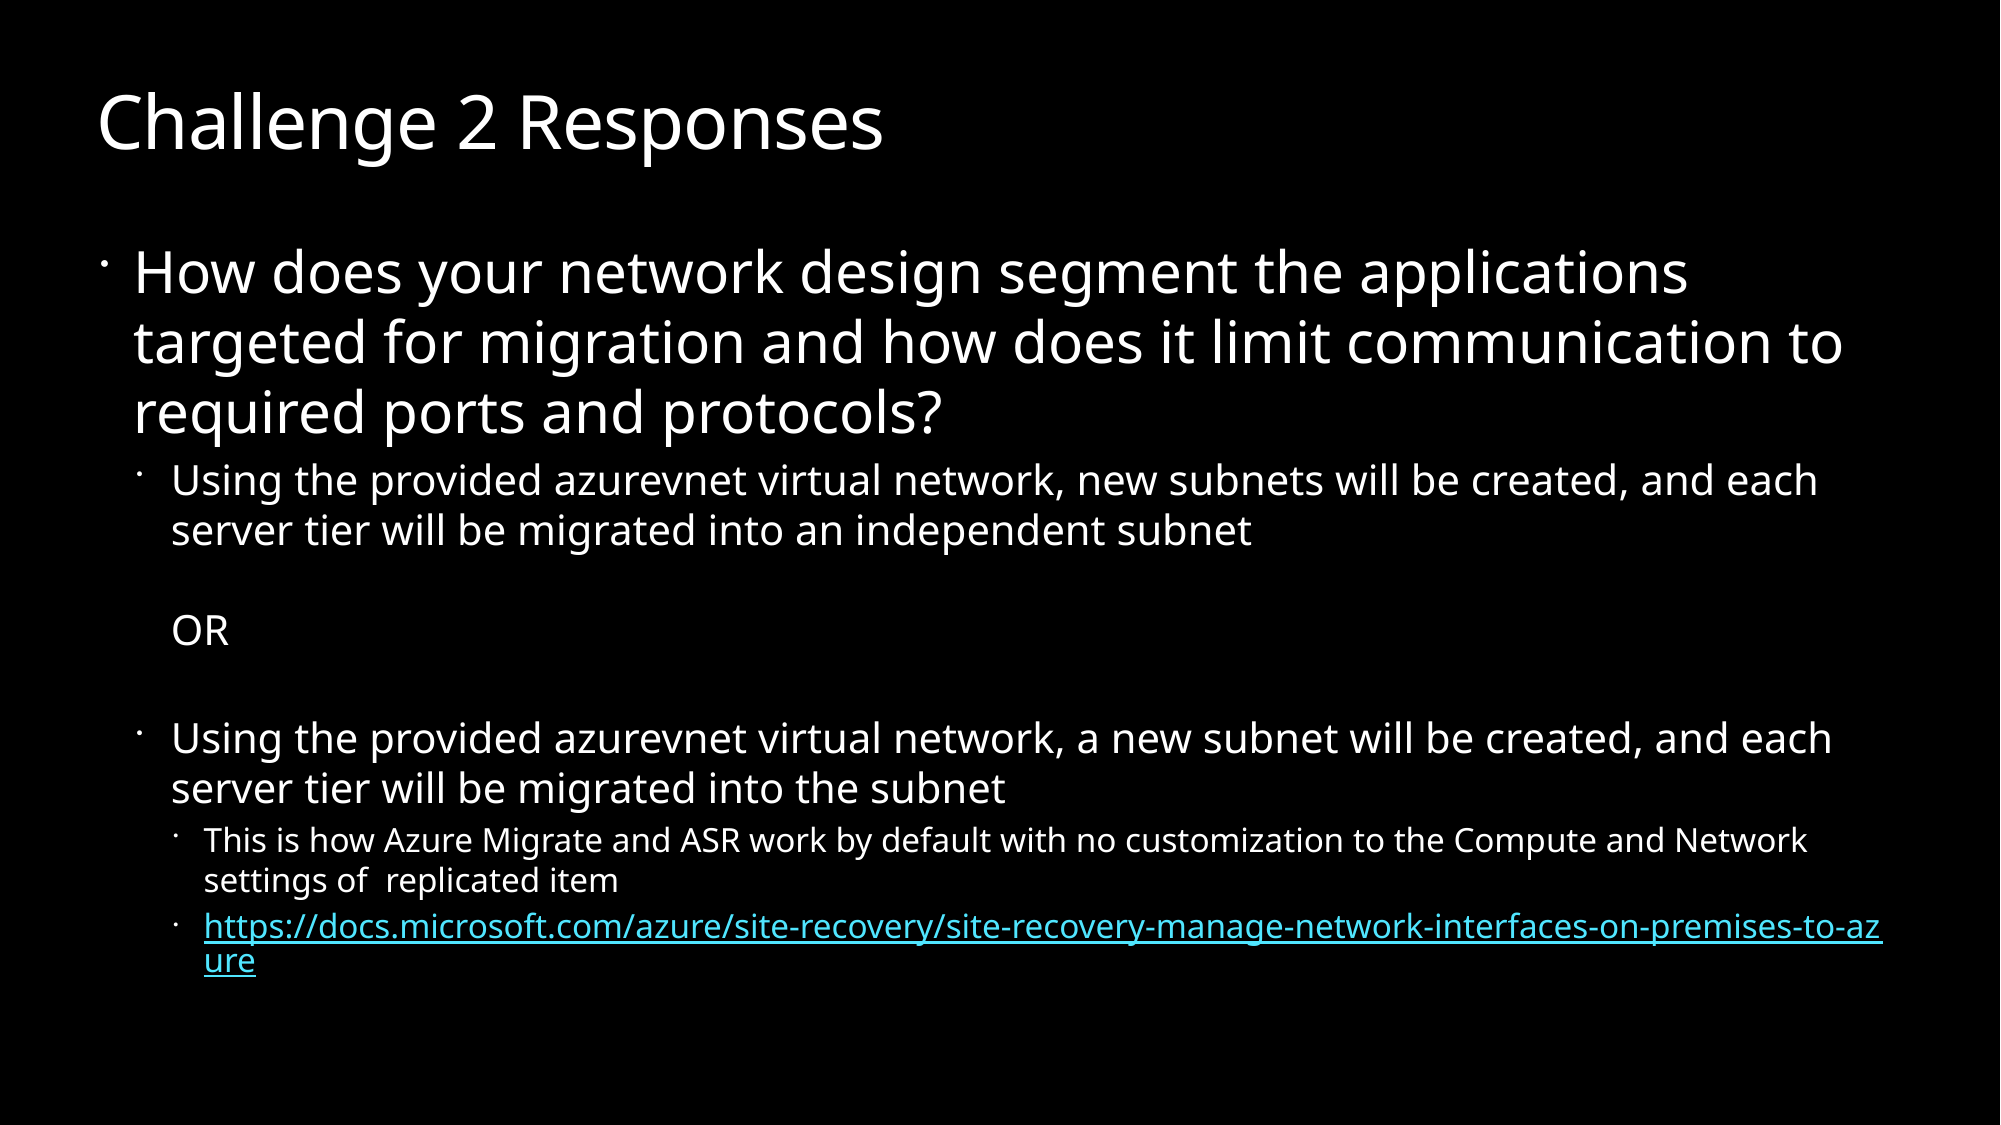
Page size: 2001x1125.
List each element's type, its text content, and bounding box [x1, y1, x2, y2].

title Challenge 2 Responses [96, 75, 1904, 166]
list How does your network design segment the applications targeted for migration and how does it limit communication to required ports and protocols? Using the provided azurevnet virtual network, new subnets will be created, and each server tier will be migrated into an independent subnet OR Using the provided azurevnet virtual network, a new subnet will be created, and each server tier will be migrated into the subnet This is how Azure Migrate and ASR work by default with no customization to the Compute and Network settings of replicated item https://docs.microsoft.com/azure/site-recovery/site-recovery-manage-network-interfaces-on-premises-to-azure [95, 235, 1904, 501]
